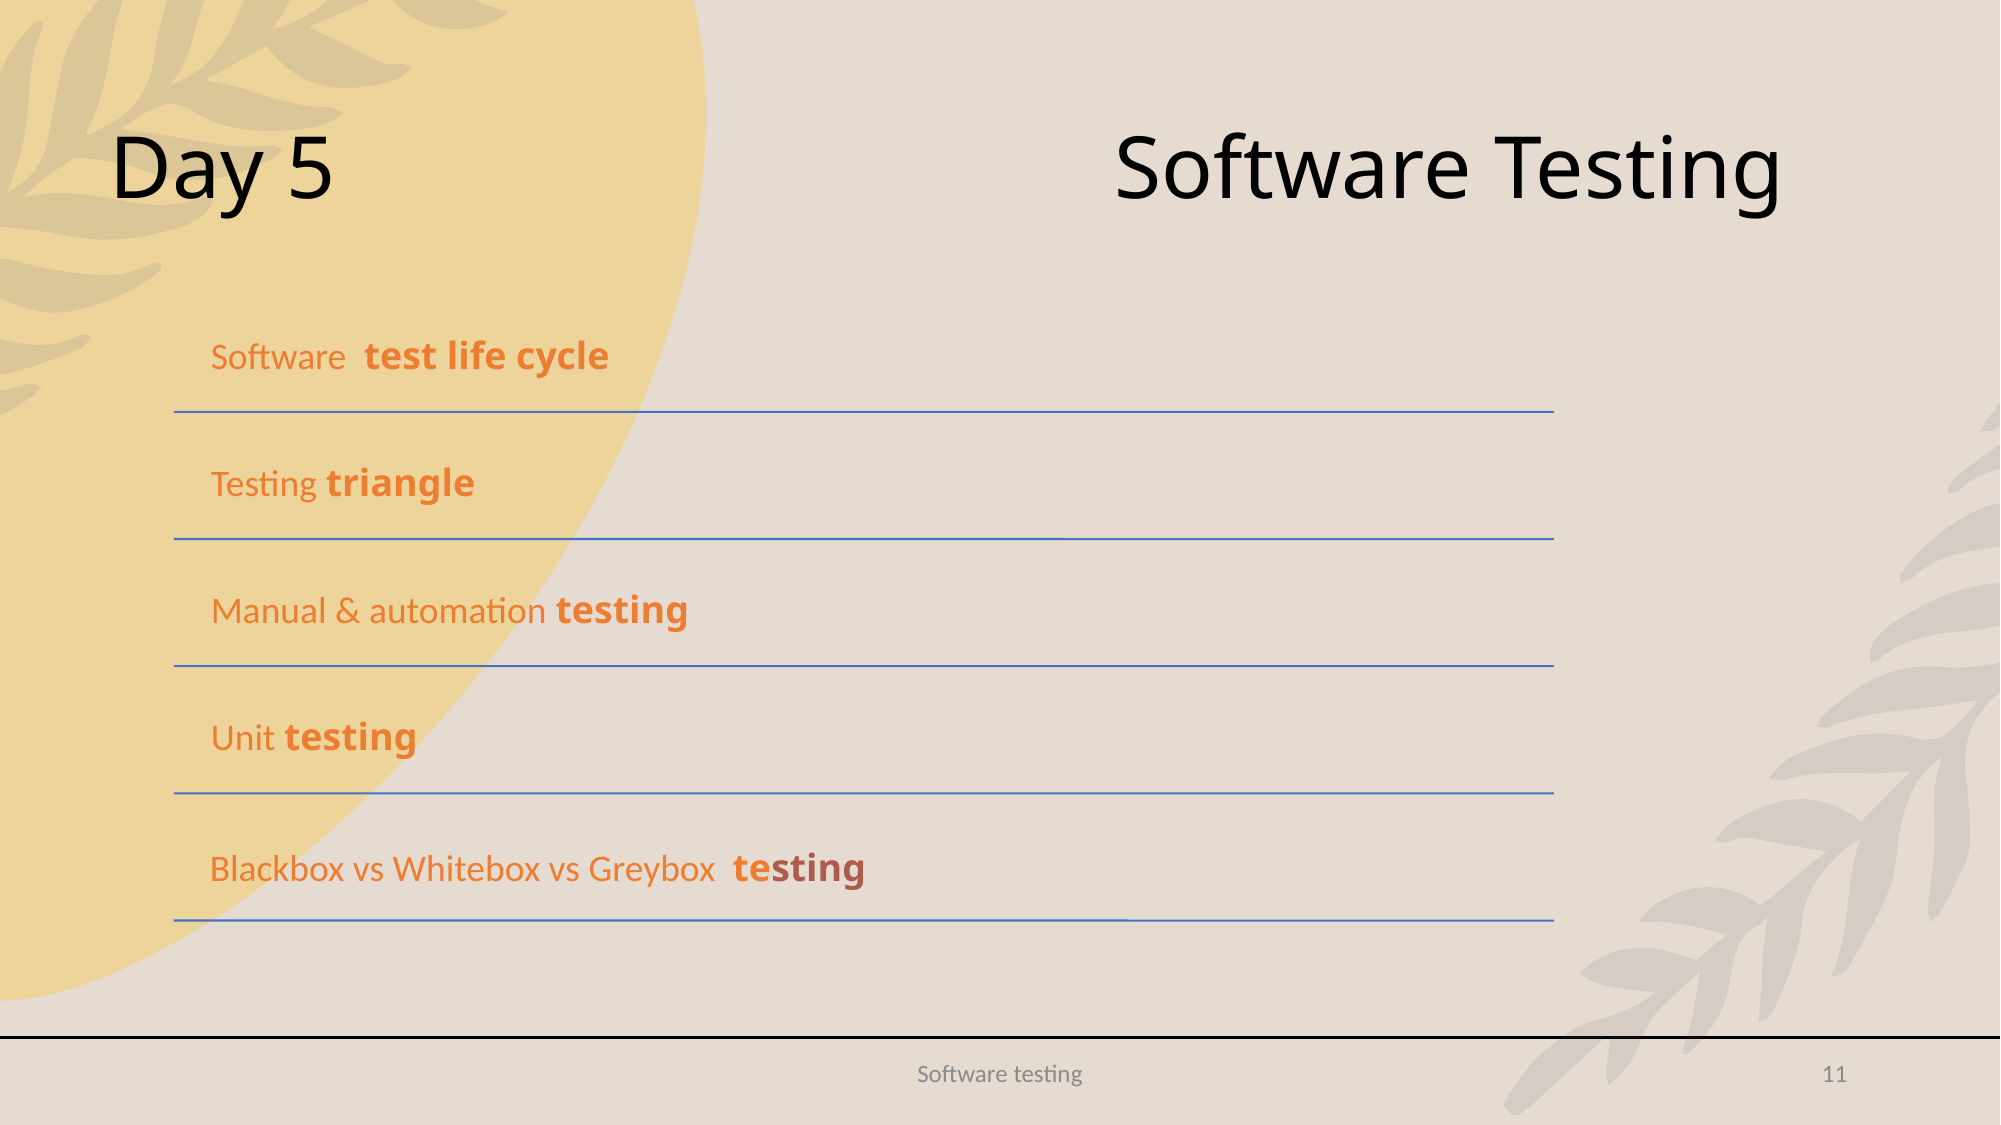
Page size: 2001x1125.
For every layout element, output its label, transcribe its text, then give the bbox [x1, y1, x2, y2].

slide_number 11 [1412, 1042, 1863, 1103]
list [0, 290, 1554, 927]
footer Software testing [662, 1042, 1338, 1103]
title Day 5 Software Testing [94, 115, 1820, 227]
